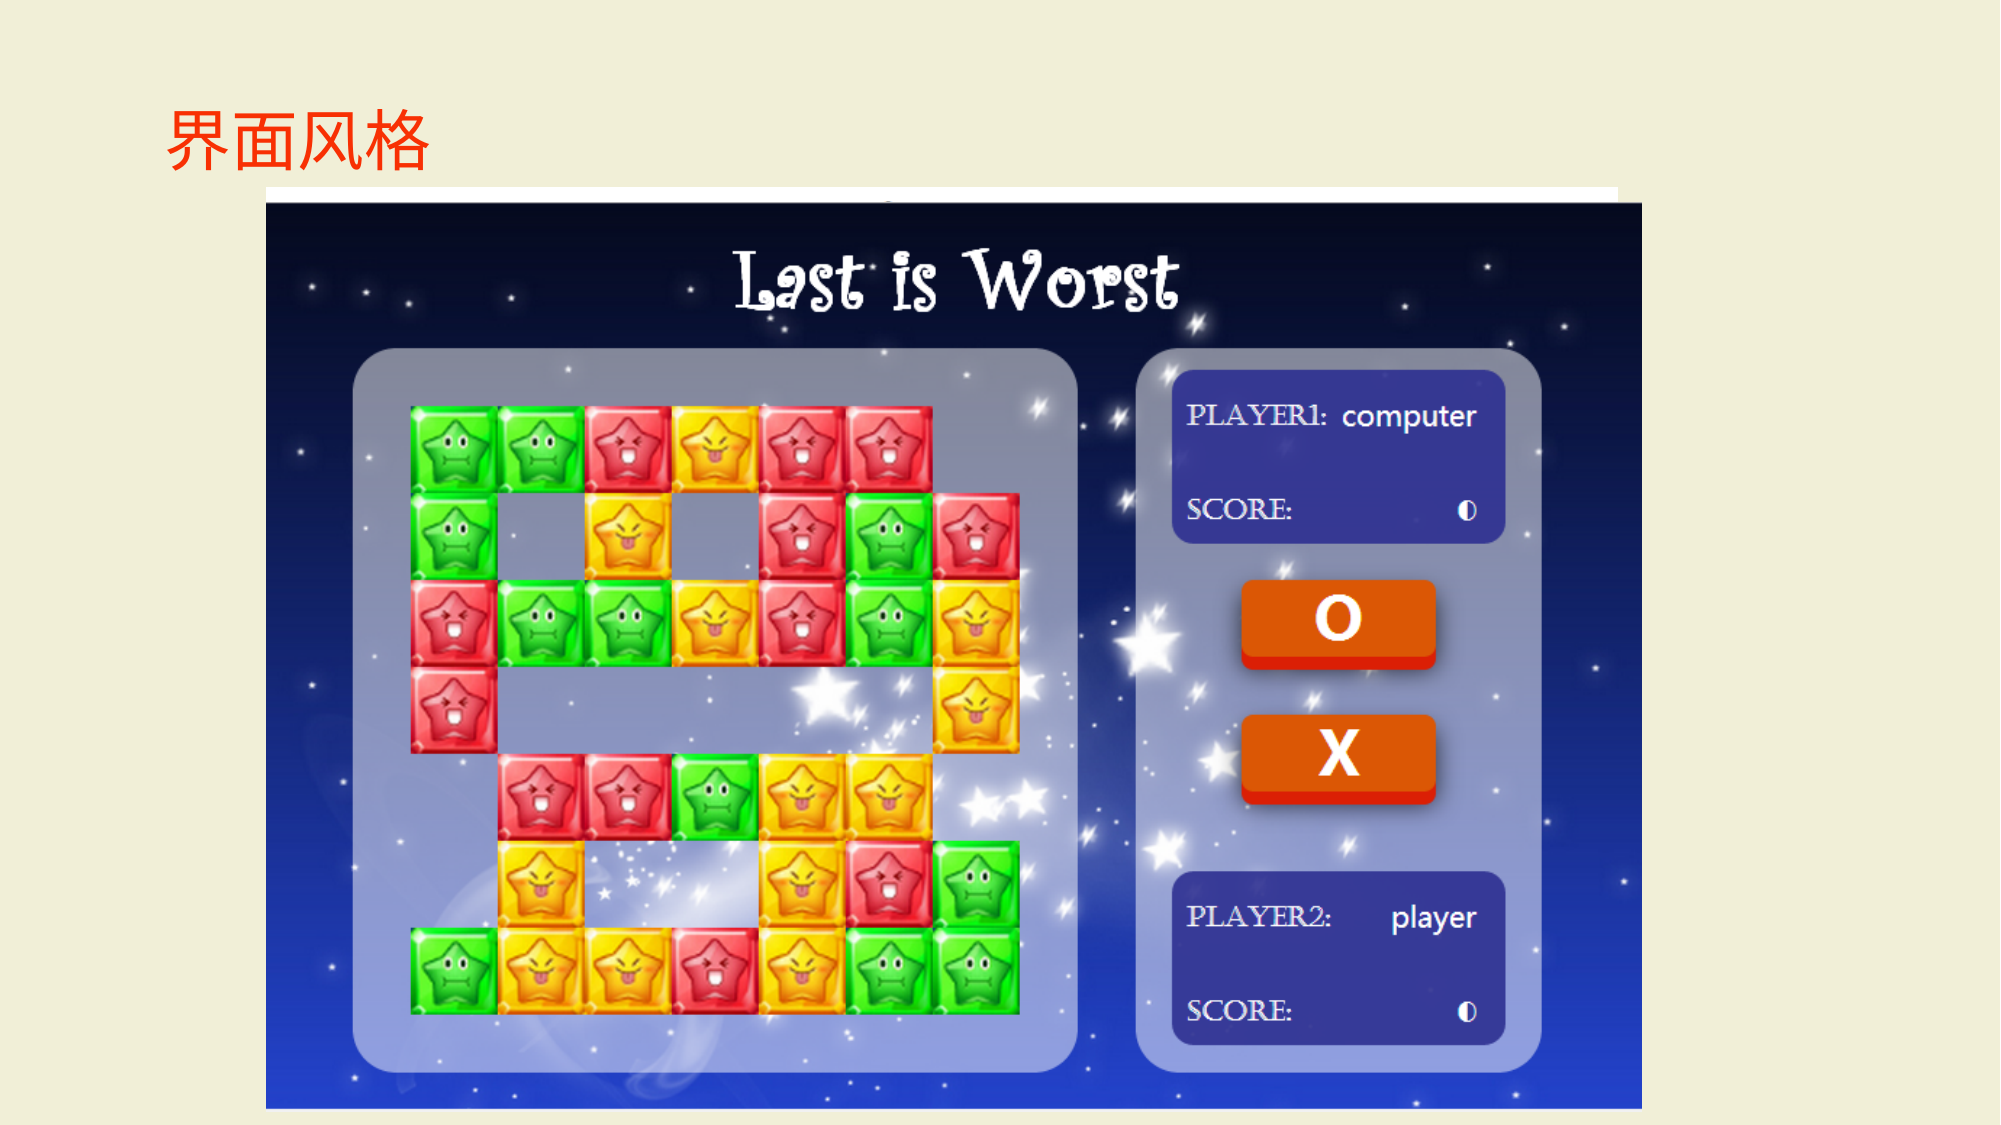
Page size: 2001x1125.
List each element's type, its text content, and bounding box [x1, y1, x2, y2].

text_box 界面风格 [149, 91, 447, 186]
picture [266, 187, 1642, 1112]
